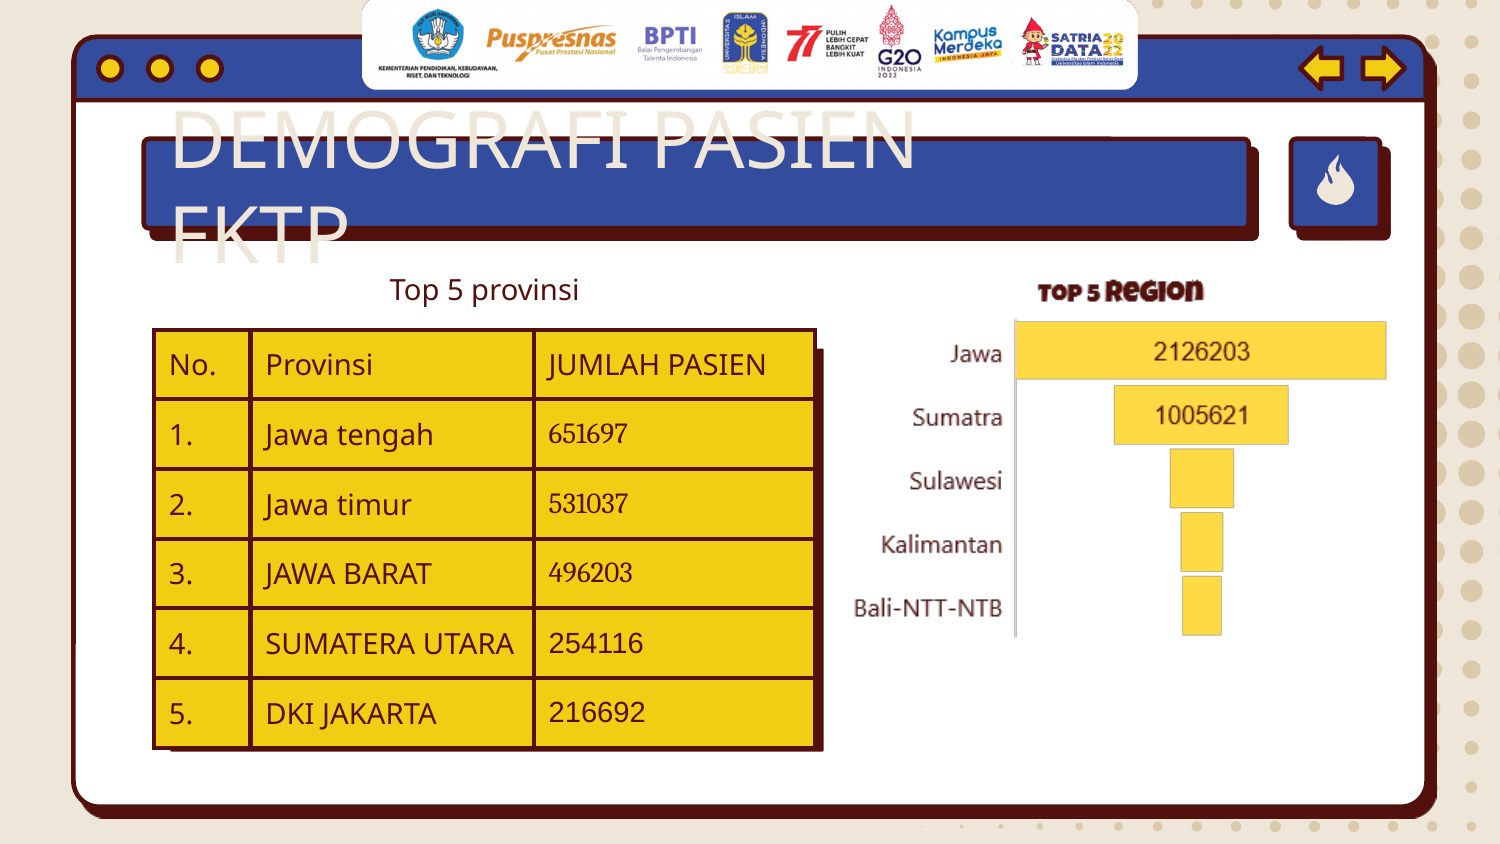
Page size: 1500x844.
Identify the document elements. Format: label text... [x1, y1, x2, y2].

text_box [1363, 47, 1405, 90]
table_cell 5. [156, 680, 248, 746]
table_cell 4. [156, 610, 248, 676]
table_cell 254116 [536, 610, 813, 676]
text_box Top 5 provinsi [154, 263, 815, 314]
table_cell 2. [156, 471, 248, 537]
table_cell SUMATERA UTARA [253, 610, 532, 676]
table_cell Jawa timur [253, 471, 532, 537]
table_header Provinsi [253, 332, 532, 397]
table_cell 496203 [536, 541, 813, 606]
table_cell DKI JAKARTA [253, 680, 532, 746]
text_box [1300, 47, 1342, 90]
table_header JUMLAH PASIEN [536, 332, 813, 397]
table_cell Jawa tengah [253, 401, 532, 467]
text_box [1316, 154, 1355, 205]
table_cell JAWA BARAT [253, 541, 532, 606]
title DEMOGRAFI PASIEN FKTP [154, 139, 945, 229]
text_box [170, 348, 824, 752]
picture [362, 0, 1138, 91]
text_box [143, 138, 1249, 229]
table_cell 531037 [536, 471, 813, 537]
table_cell 3. [156, 541, 248, 606]
text_box [1290, 138, 1381, 229]
table_cell 651697 [536, 401, 813, 467]
table_header No. [156, 332, 248, 397]
table_cell 216692 [536, 680, 813, 746]
picture [841, 263, 1406, 655]
table_cell 1. [156, 401, 248, 467]
